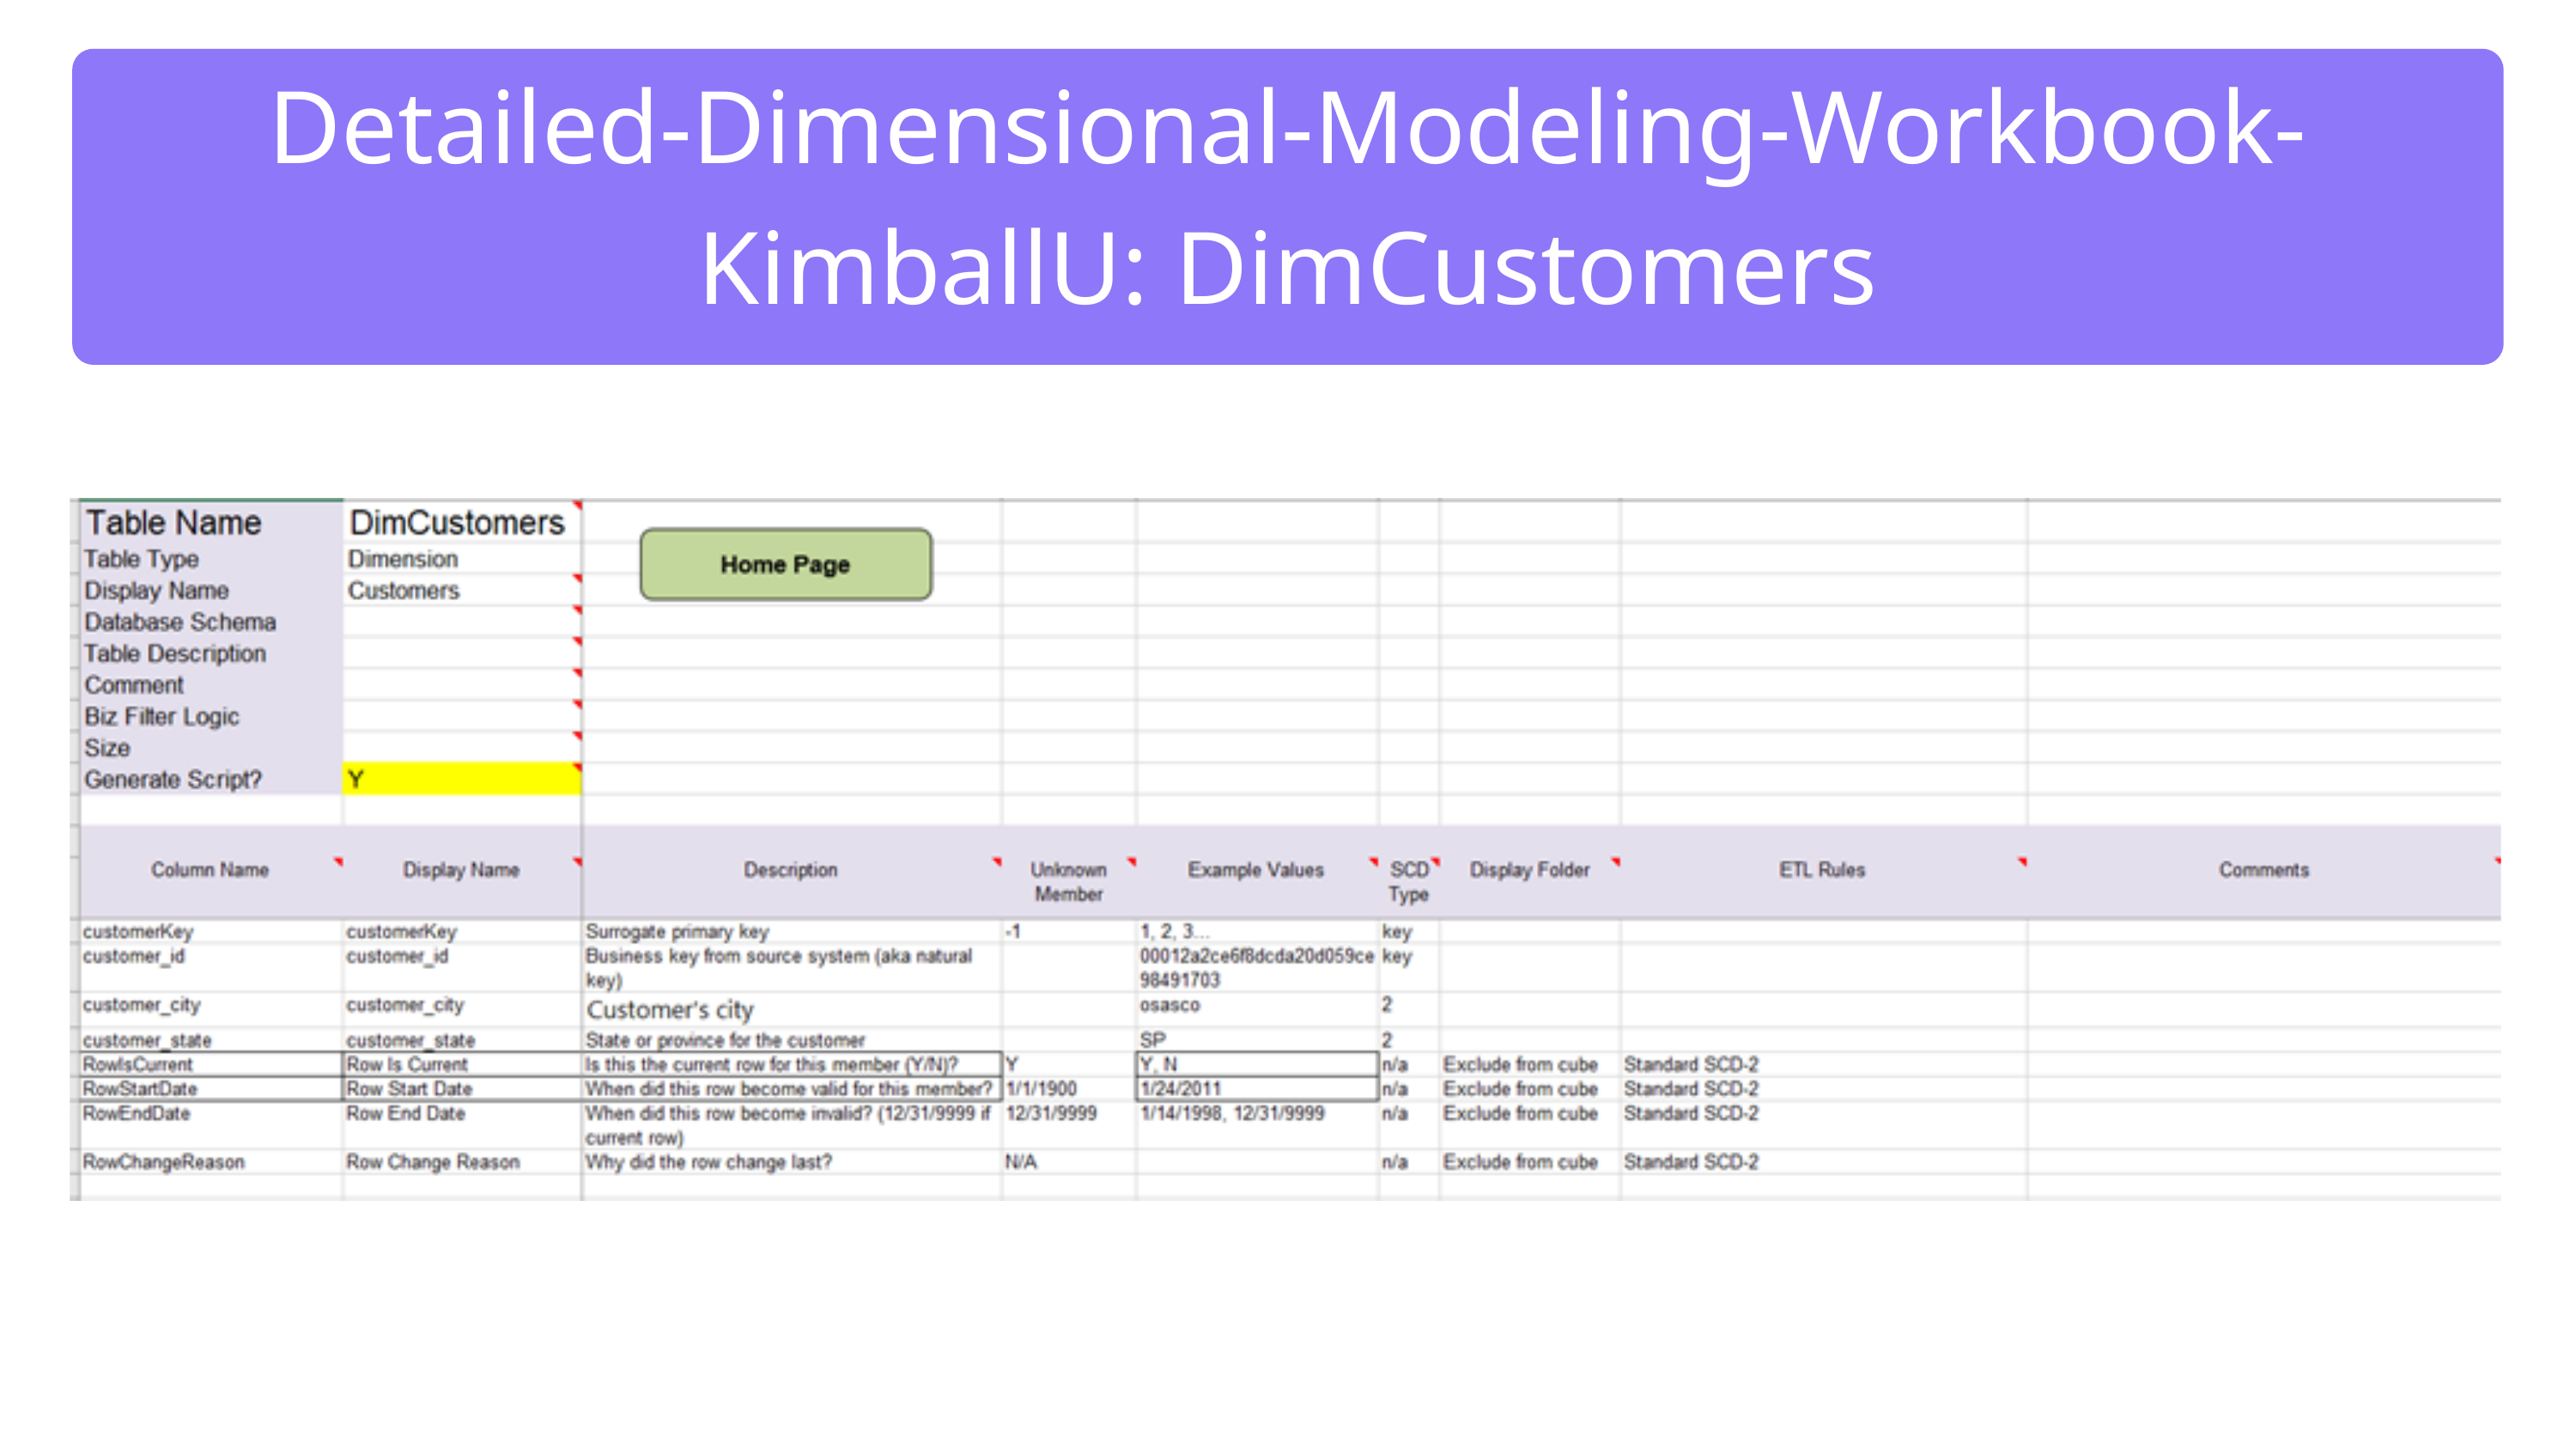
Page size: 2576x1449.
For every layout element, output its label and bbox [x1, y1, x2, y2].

text_box [70, 498, 2501, 1201]
text_box [75, 51, 2501, 363]
